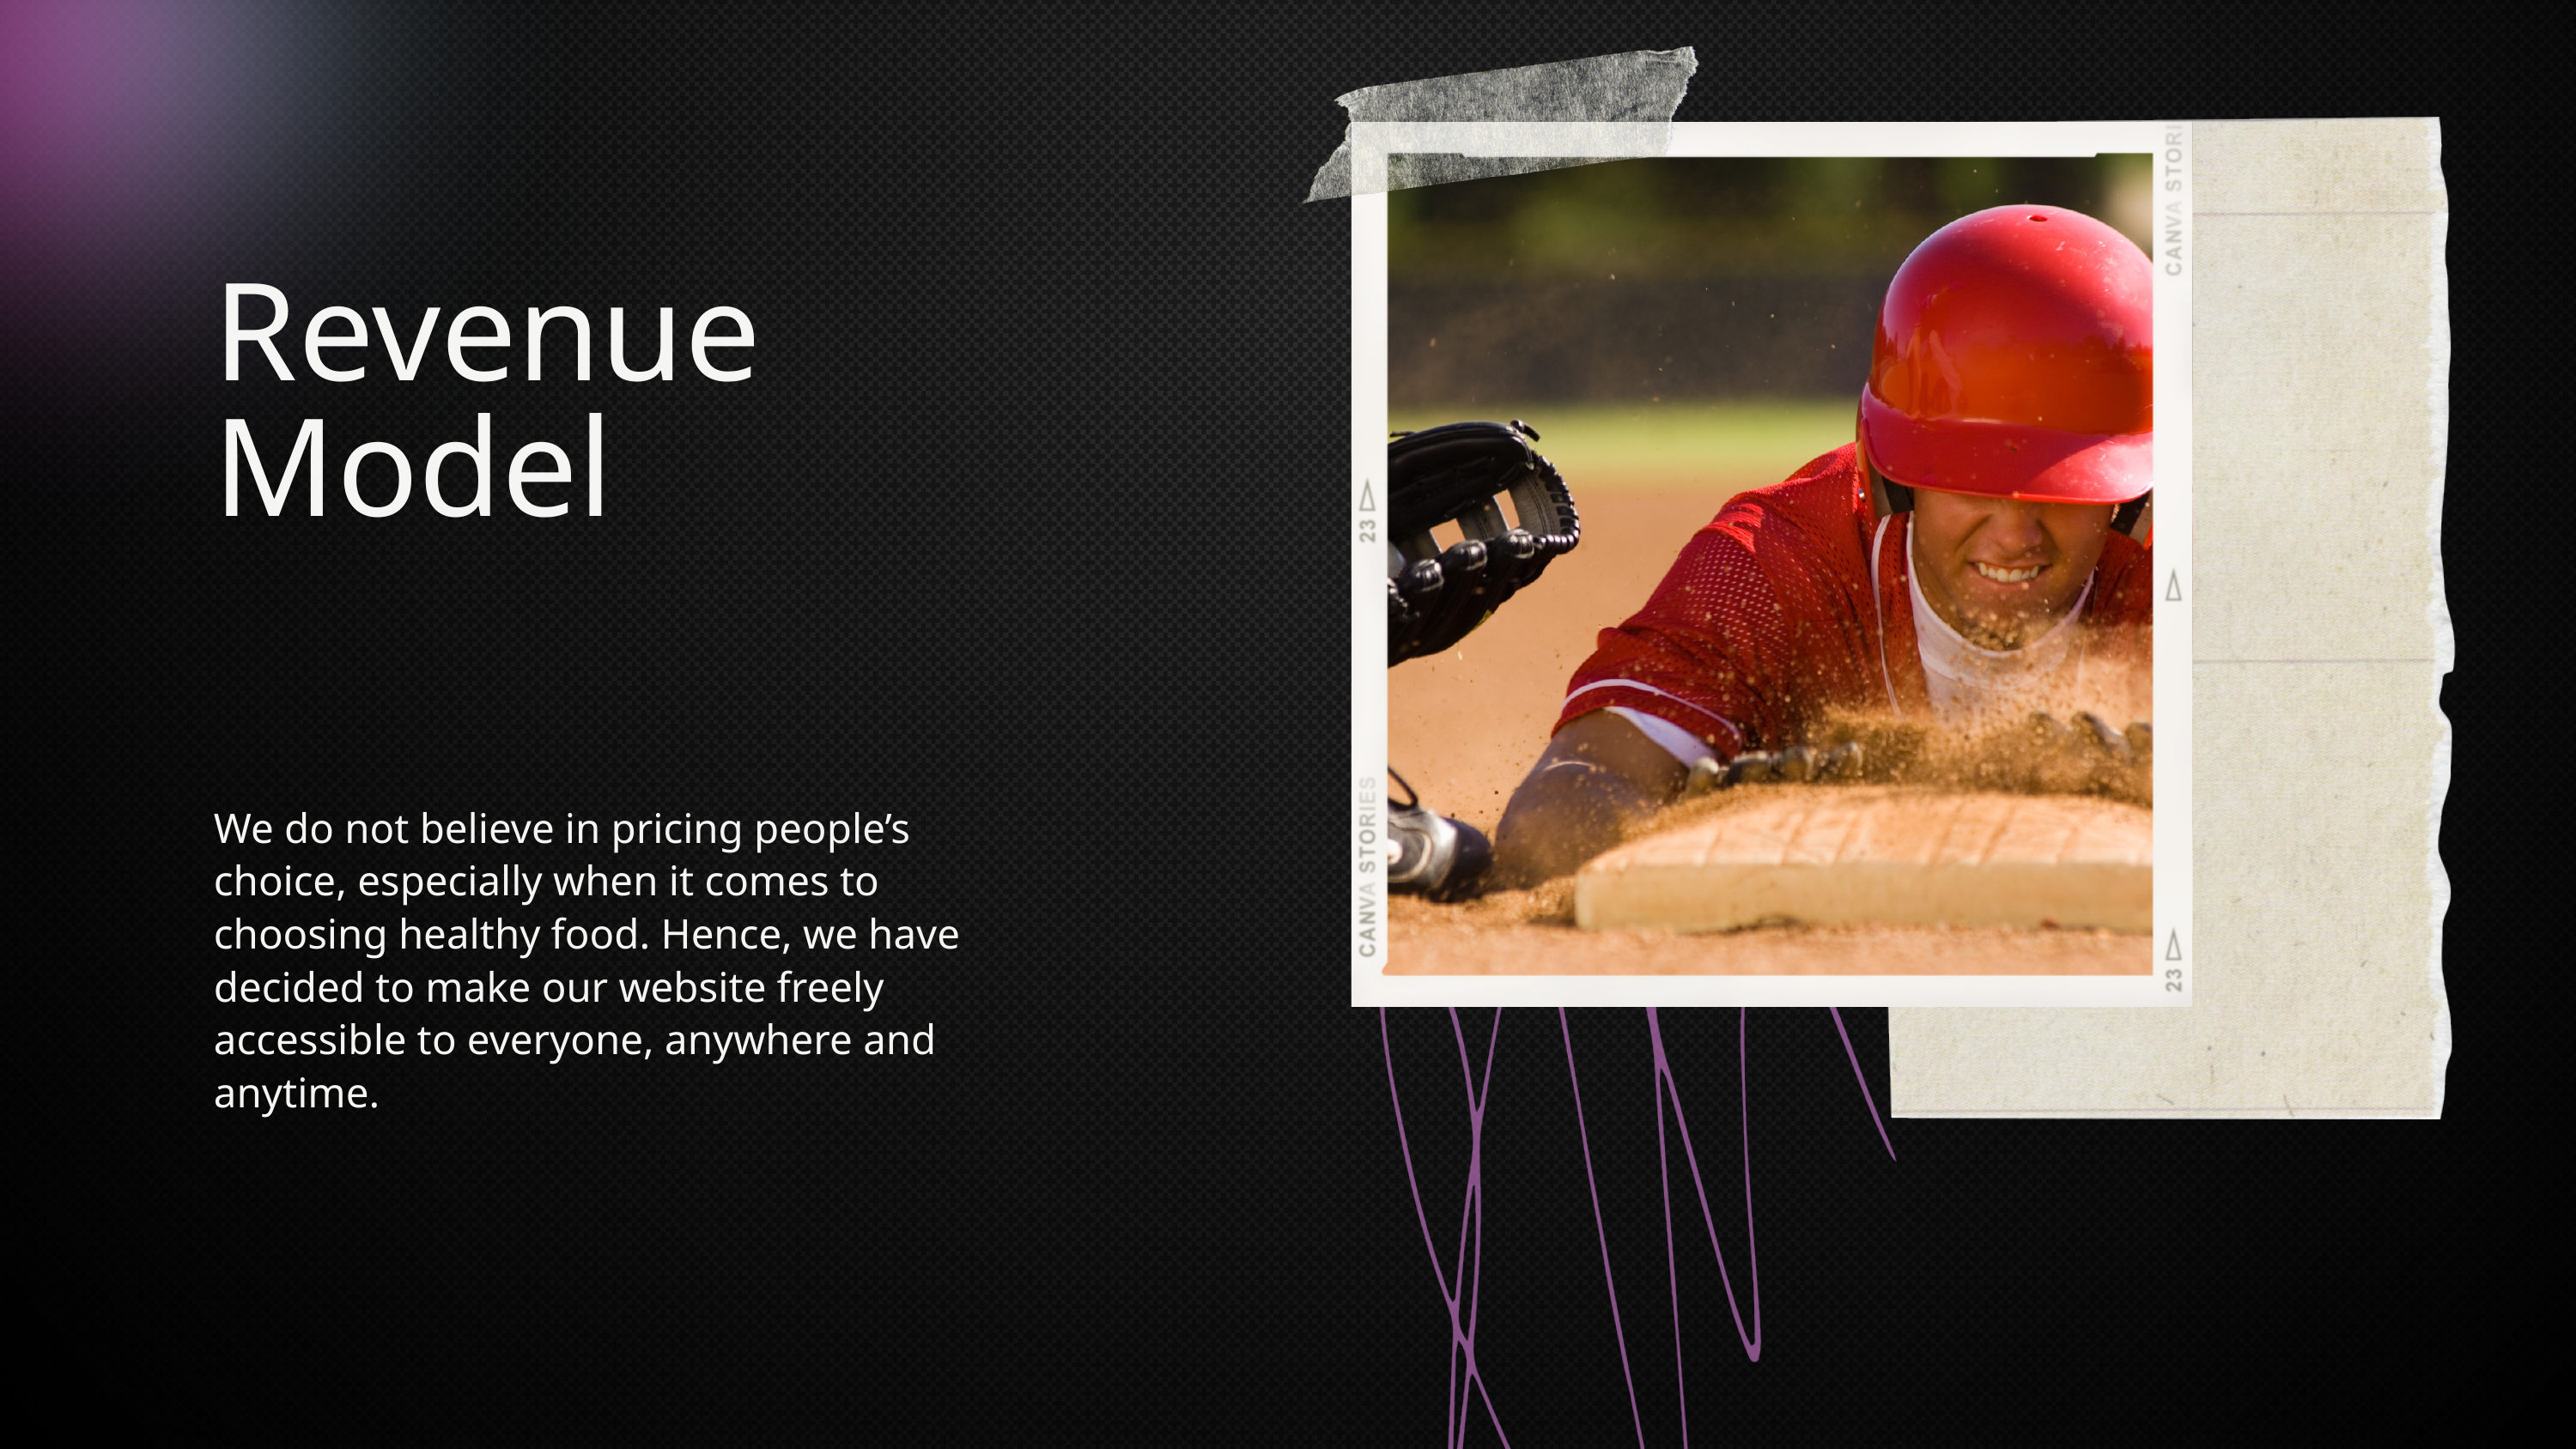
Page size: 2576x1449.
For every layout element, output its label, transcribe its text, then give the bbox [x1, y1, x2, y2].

text_box [1377, 1014, 1898, 1449]
text_box We do not believe in pricing people’s choice, especially when it comes to choosing healthy food. Hence, we have decided to make our website freely accessible to everyone, anywhere and anytime. [213, 798, 1055, 1116]
text_box [1298, 32, 1701, 213]
text_box Revenue Model [213, 272, 1055, 544]
text_box [1863, 117, 2456, 1119]
text_box [0, 0, 2576, 1449]
text_box [0, 0, 574, 525]
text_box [1351, 122, 2193, 1008]
